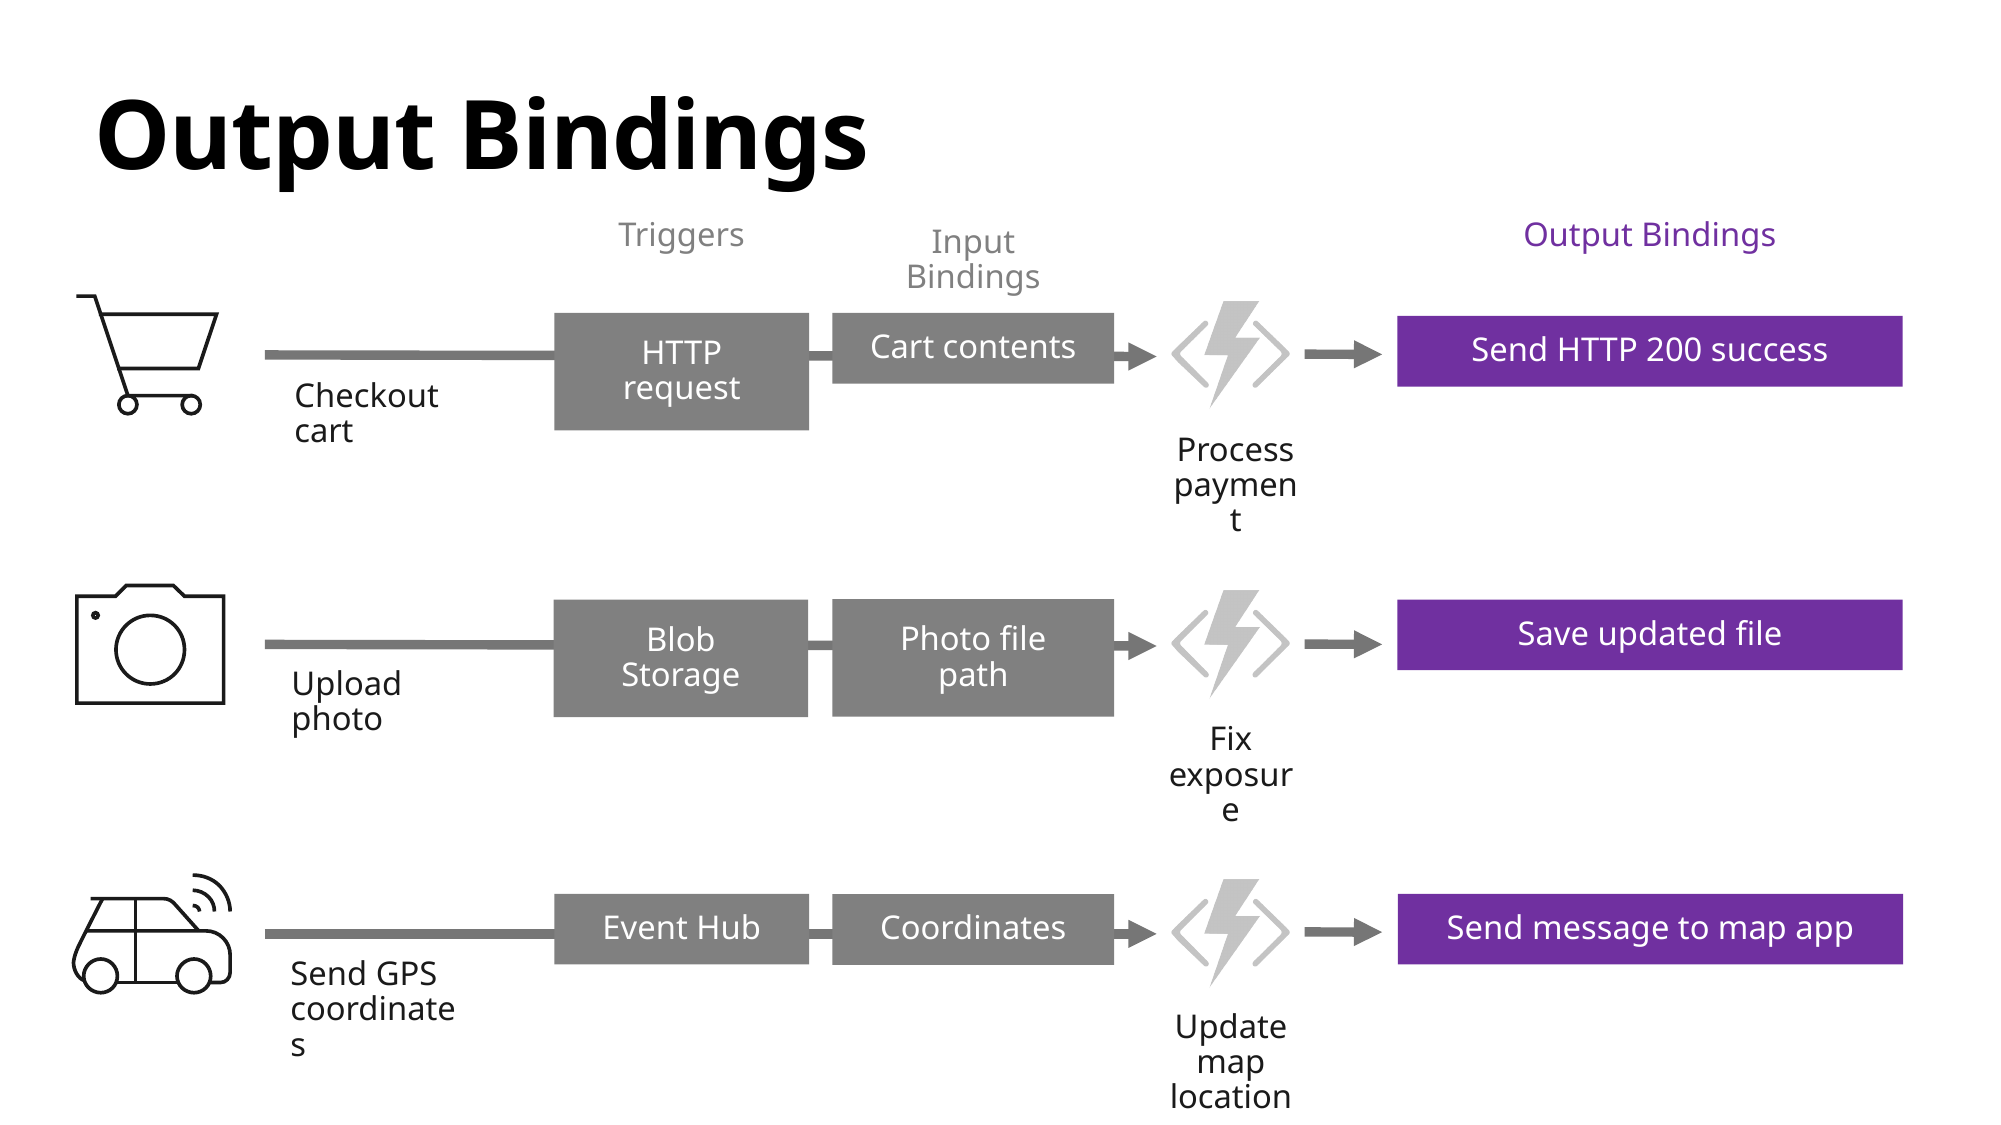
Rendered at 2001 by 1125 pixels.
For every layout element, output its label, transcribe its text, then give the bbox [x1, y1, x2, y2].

text_box Photo file path [832, 647, 1115, 717]
text_box Input Bindings [832, 201, 1115, 319]
text_box Fix exposure [1133, 699, 1328, 852]
text_box Upload photo [261, 643, 520, 761]
text_box Update map location [1133, 986, 1329, 1125]
text_box Triggers [554, 200, 810, 271]
text_box [73, 898, 231, 993]
text_box Send GPS coordinates [261, 933, 497, 1087]
text_box Send HTTP 200 success [1397, 315, 1903, 387]
text_box Event Hub [554, 893, 810, 933]
text_box Output Bindings [1397, 200, 1903, 271]
picture [1171, 295, 1290, 414]
text_box Event Hub [554, 935, 810, 965]
text_box [76, 585, 224, 704]
text_box Coordinates [832, 894, 1115, 933]
title Output Bindings [94, 73, 1867, 190]
text_box Process payment [1138, 409, 1333, 563]
text_box Blob Storage [553, 599, 809, 644]
text_box Photo file path [832, 599, 1115, 644]
text_box [78, 296, 217, 414]
picture [1171, 585, 1290, 704]
text_box Cart contents [832, 319, 1115, 354]
picture [1171, 874, 1290, 993]
text_box HTTP request [554, 312, 810, 354]
text_box Save updated file [1397, 599, 1903, 671]
text_box HTTP request [554, 357, 810, 431]
text_box Blob Storage [553, 647, 809, 718]
text_box [192, 875, 231, 912]
text_box Cart contents [832, 357, 1115, 384]
text_box Send message to map app [1397, 893, 1904, 965]
text_box Coordinates [832, 935, 1115, 965]
text_box Checkout cart [264, 357, 532, 474]
